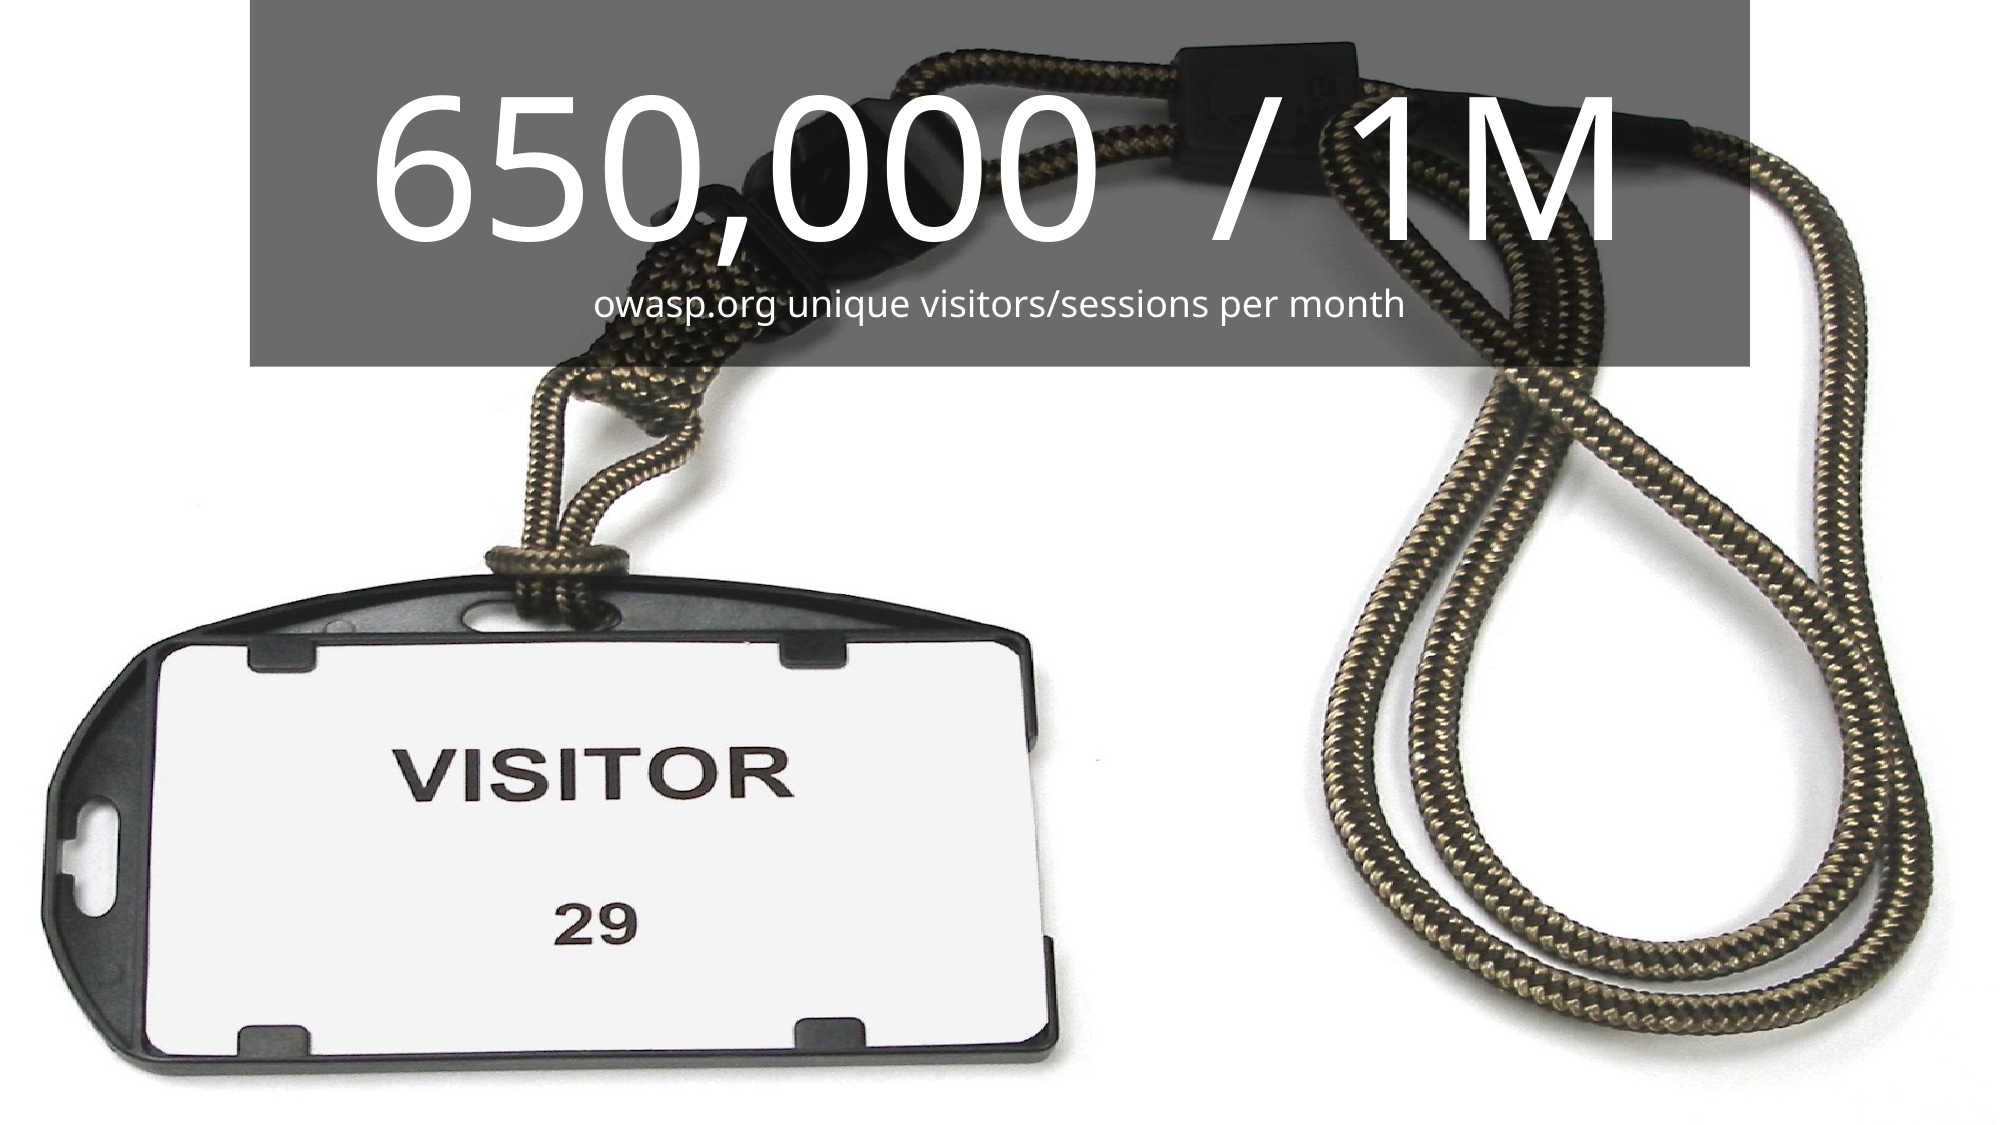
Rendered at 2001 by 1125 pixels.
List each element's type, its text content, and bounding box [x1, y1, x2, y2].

subtitle 650,000 / 1M owasp.org unique visitors/sessions per month [249, 0, 1750, 367]
picture [0, 0, 2001, 1125]
